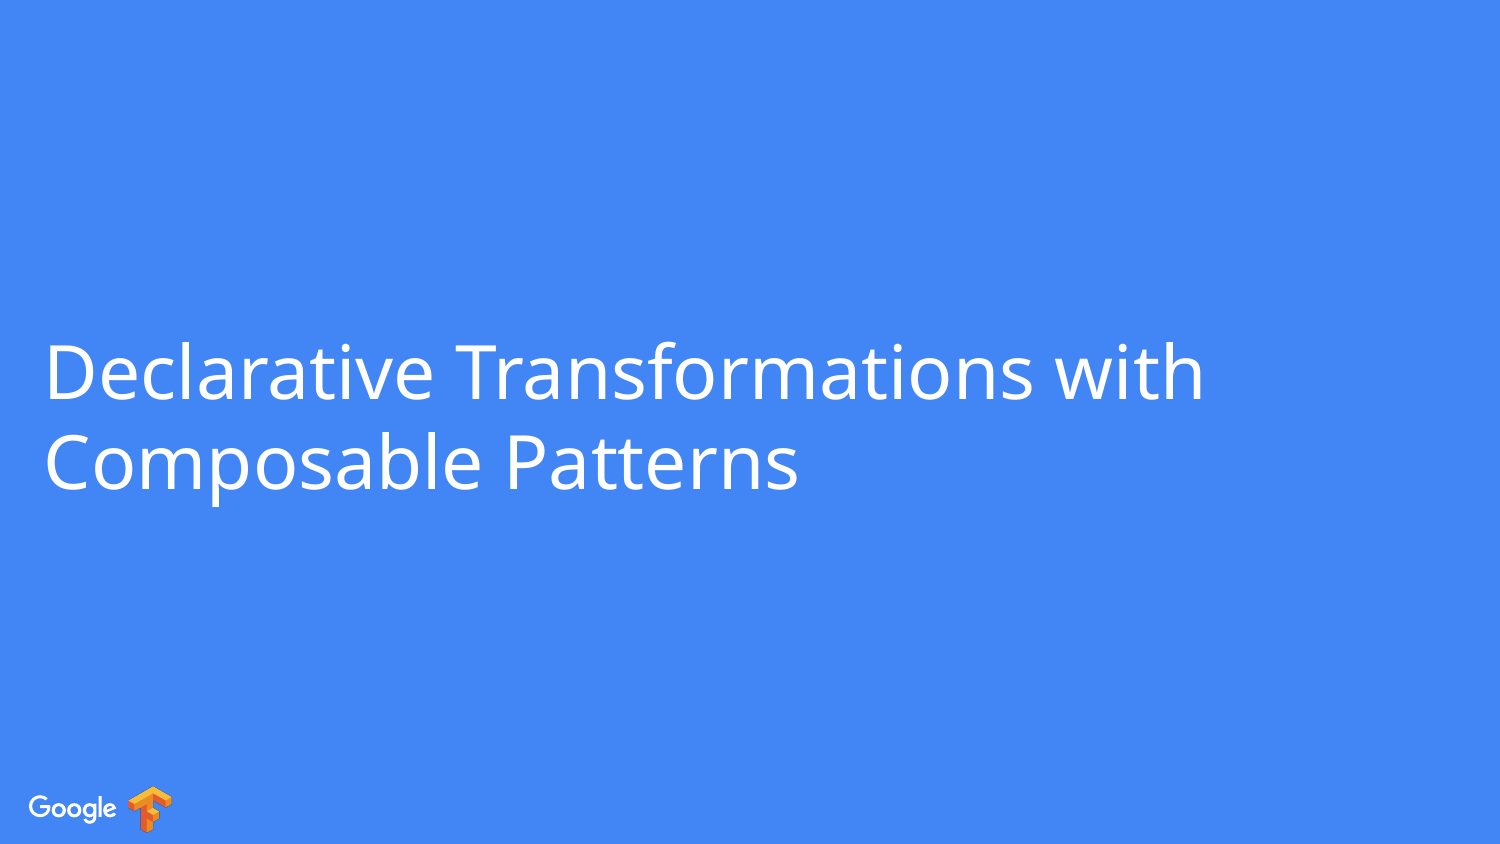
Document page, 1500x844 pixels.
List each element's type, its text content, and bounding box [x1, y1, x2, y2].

picture [128, 786, 172, 833]
title Declarative Transformations with Composable Patterns [28, 115, 1481, 714]
